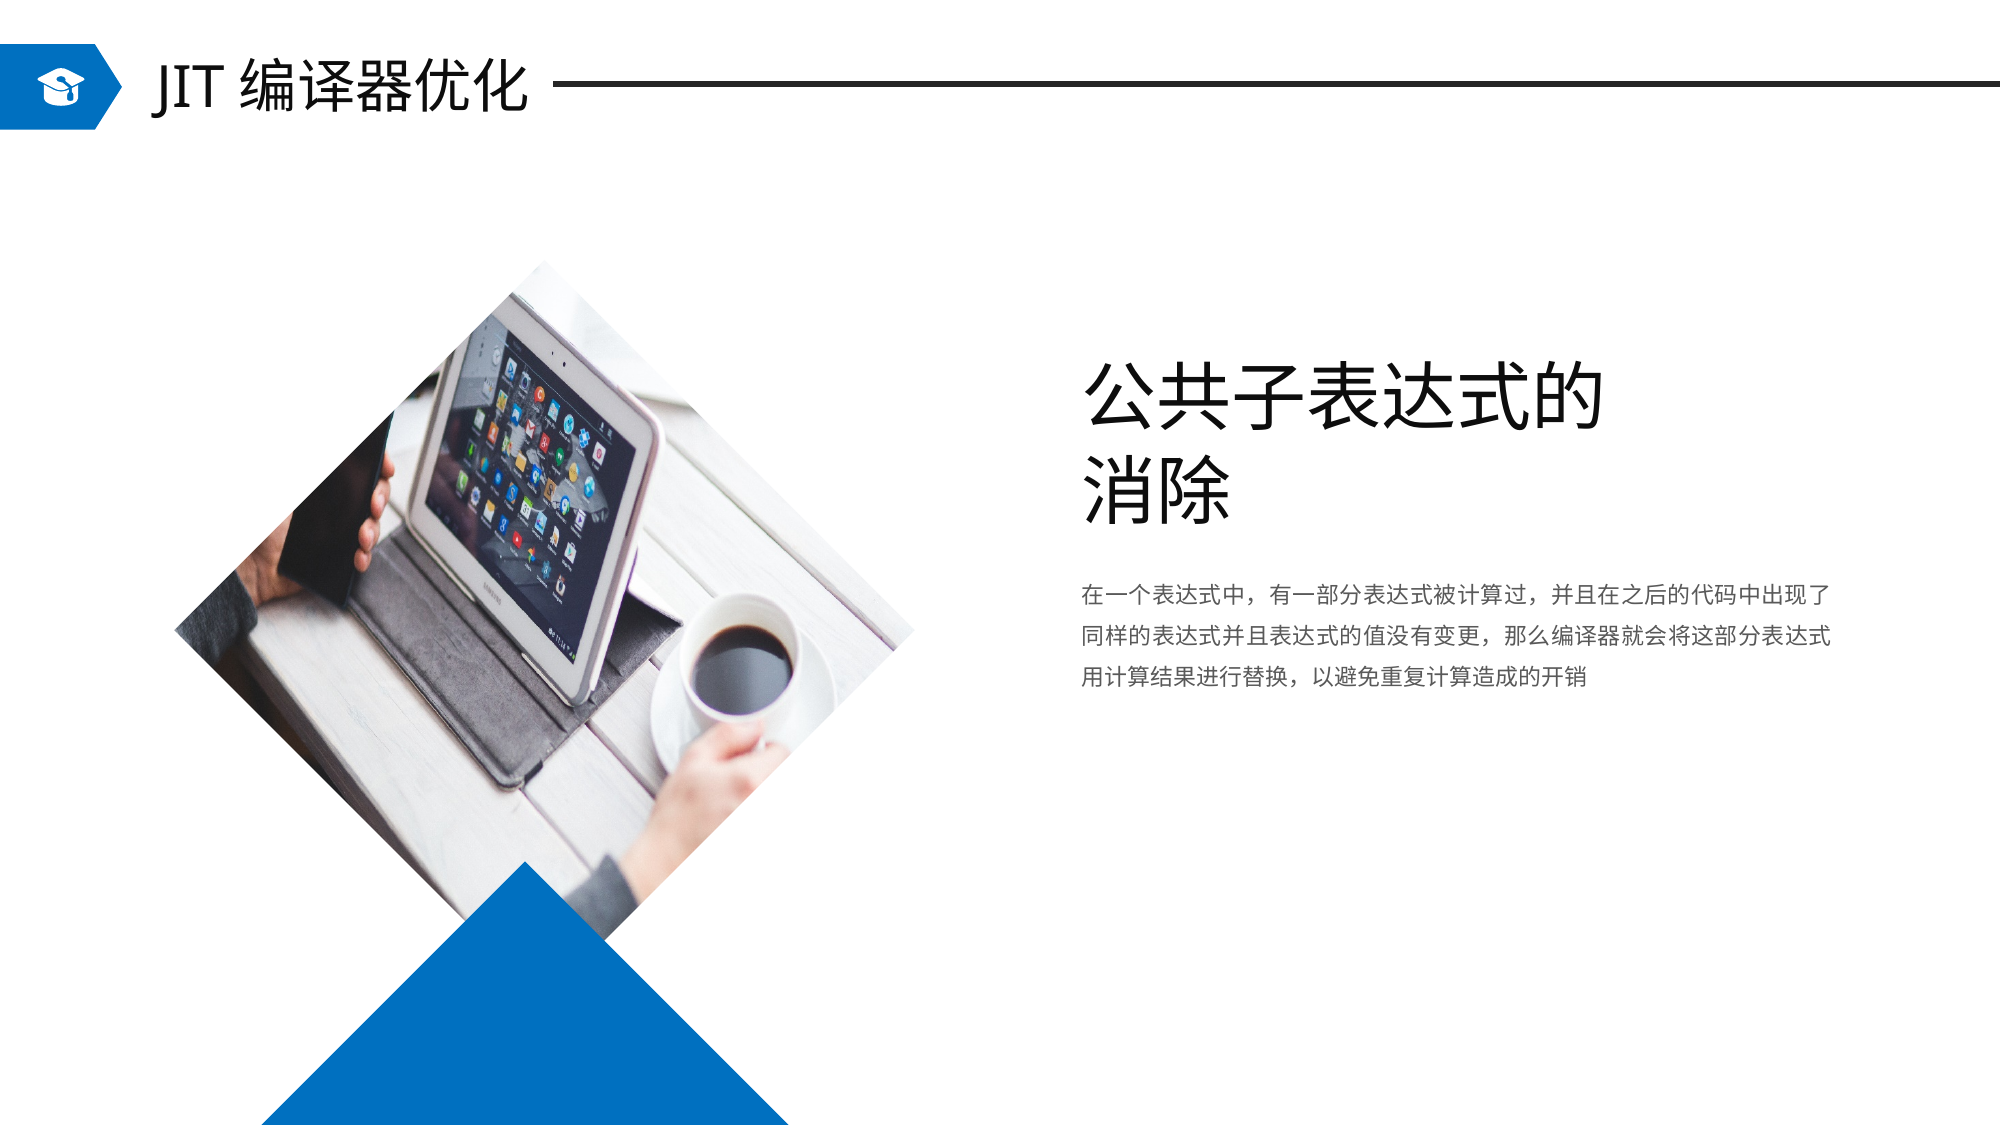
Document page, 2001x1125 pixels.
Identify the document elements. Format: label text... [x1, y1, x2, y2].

text_box [552, 80, 2000, 88]
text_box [37, 68, 85, 106]
text_box [0, 43, 124, 131]
text_box [172, 258, 917, 940]
text_box JIT编译器优化 [141, 41, 545, 127]
text_box [259, 859, 791, 1125]
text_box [1066, 342, 1847, 700]
